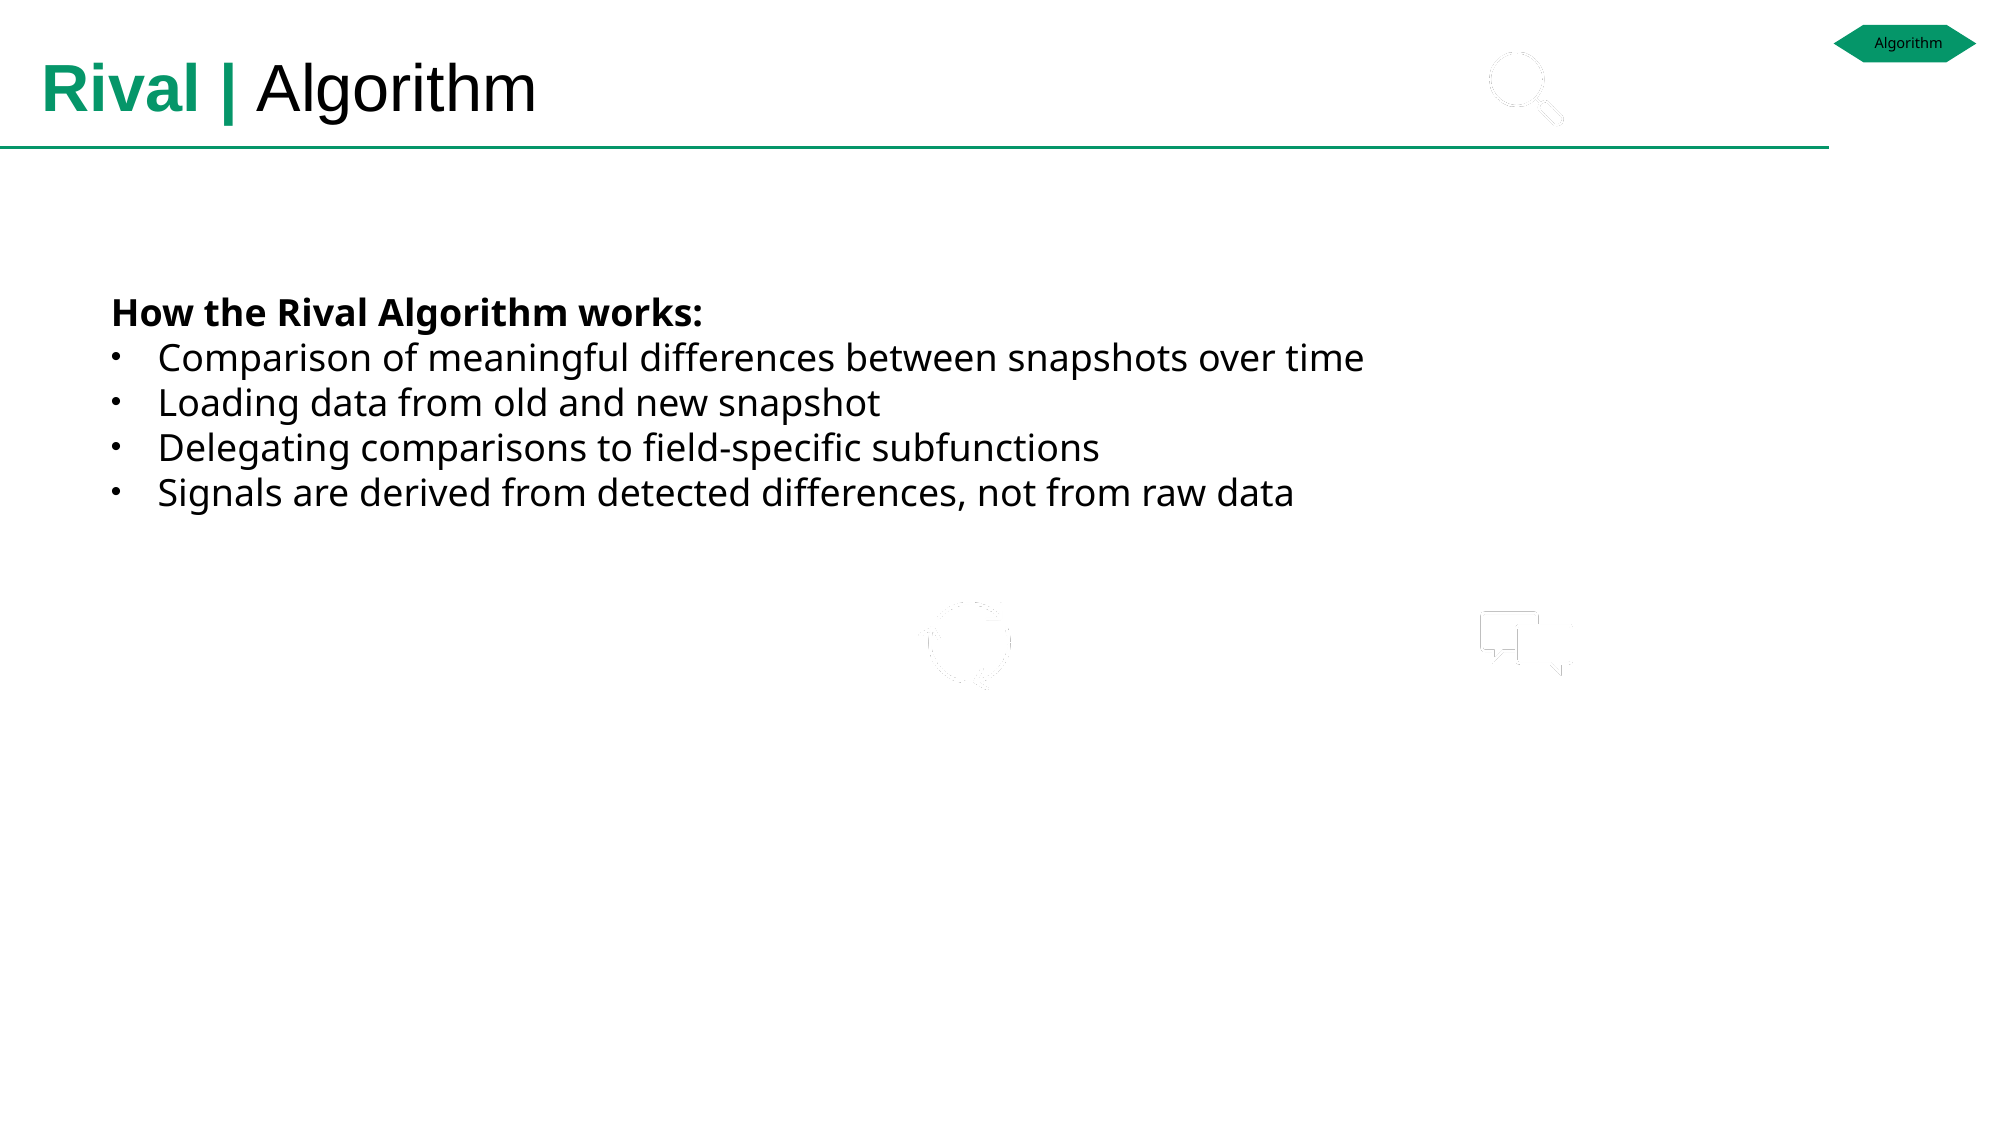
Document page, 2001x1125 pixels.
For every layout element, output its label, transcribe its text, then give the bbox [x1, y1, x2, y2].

picture [1480, 43, 1572, 135]
picture [899, 575, 1035, 712]
picture [1470, 587, 1583, 700]
text_box [1833, 27, 1859, 60]
text_box Rival | Algorithm [26, 37, 1303, 133]
text_box How the Rival Algorithm works: Comparison of meaningful differences between snapshots over time Loading data from old and new snapshot Delegating comparisons to field-specific subfunctions Signals are derived from detected differences, not from raw data [95, 281, 1546, 717]
text_box Algorithm [1859, 26, 2000, 61]
